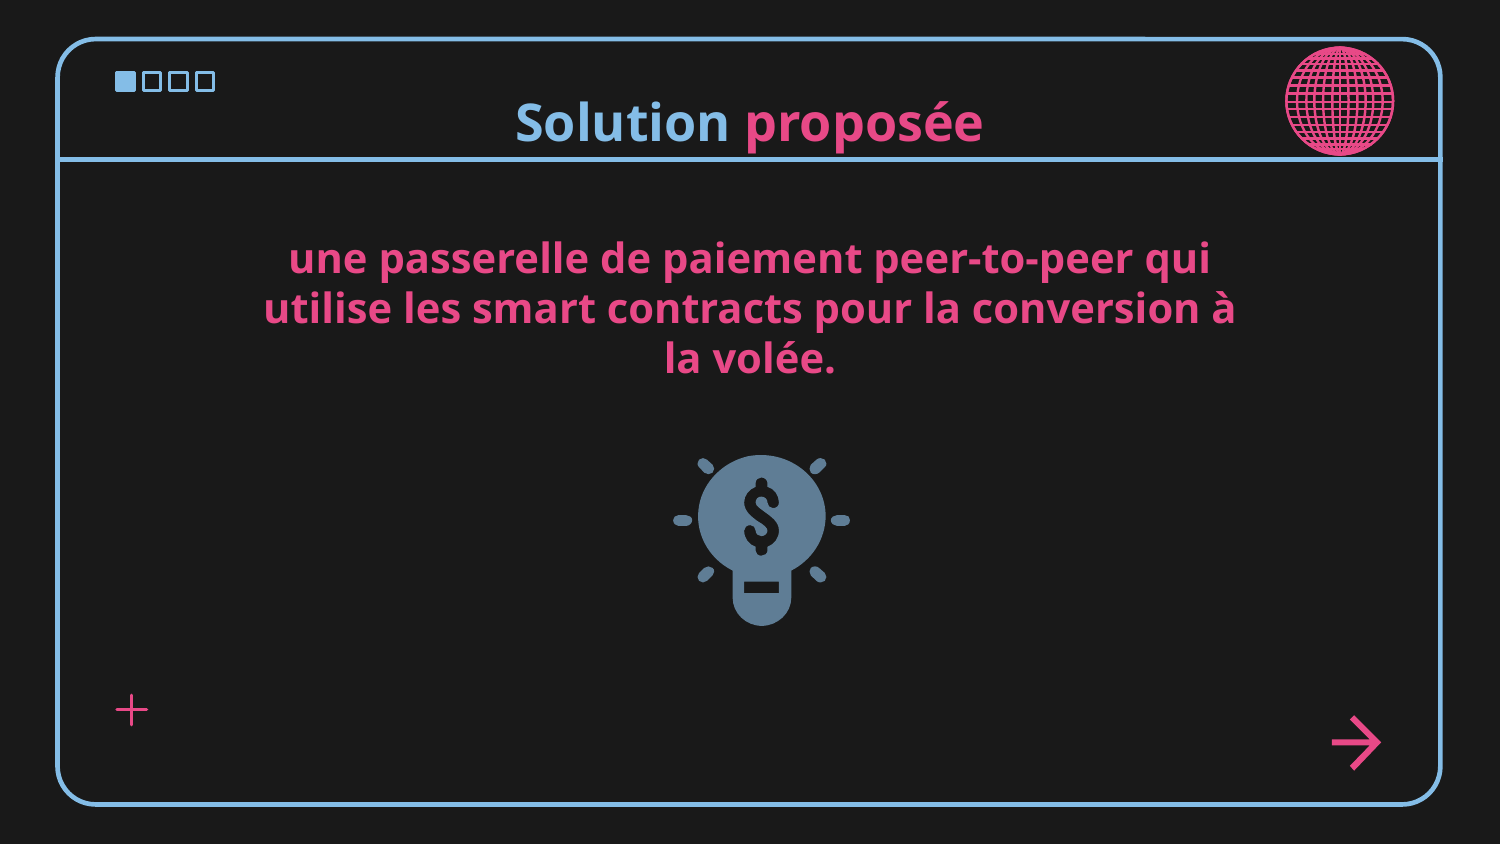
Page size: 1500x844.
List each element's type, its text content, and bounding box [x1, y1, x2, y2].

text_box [1285, 46, 1394, 156]
text_box Solution proposée [118, 72, 1382, 167]
text_box [1331, 715, 1382, 771]
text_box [672, 454, 851, 627]
text_box une passerelle de paiement peer-to-peer qui utilise les smart contracts pour la conversion à la volée. [236, 224, 1264, 402]
